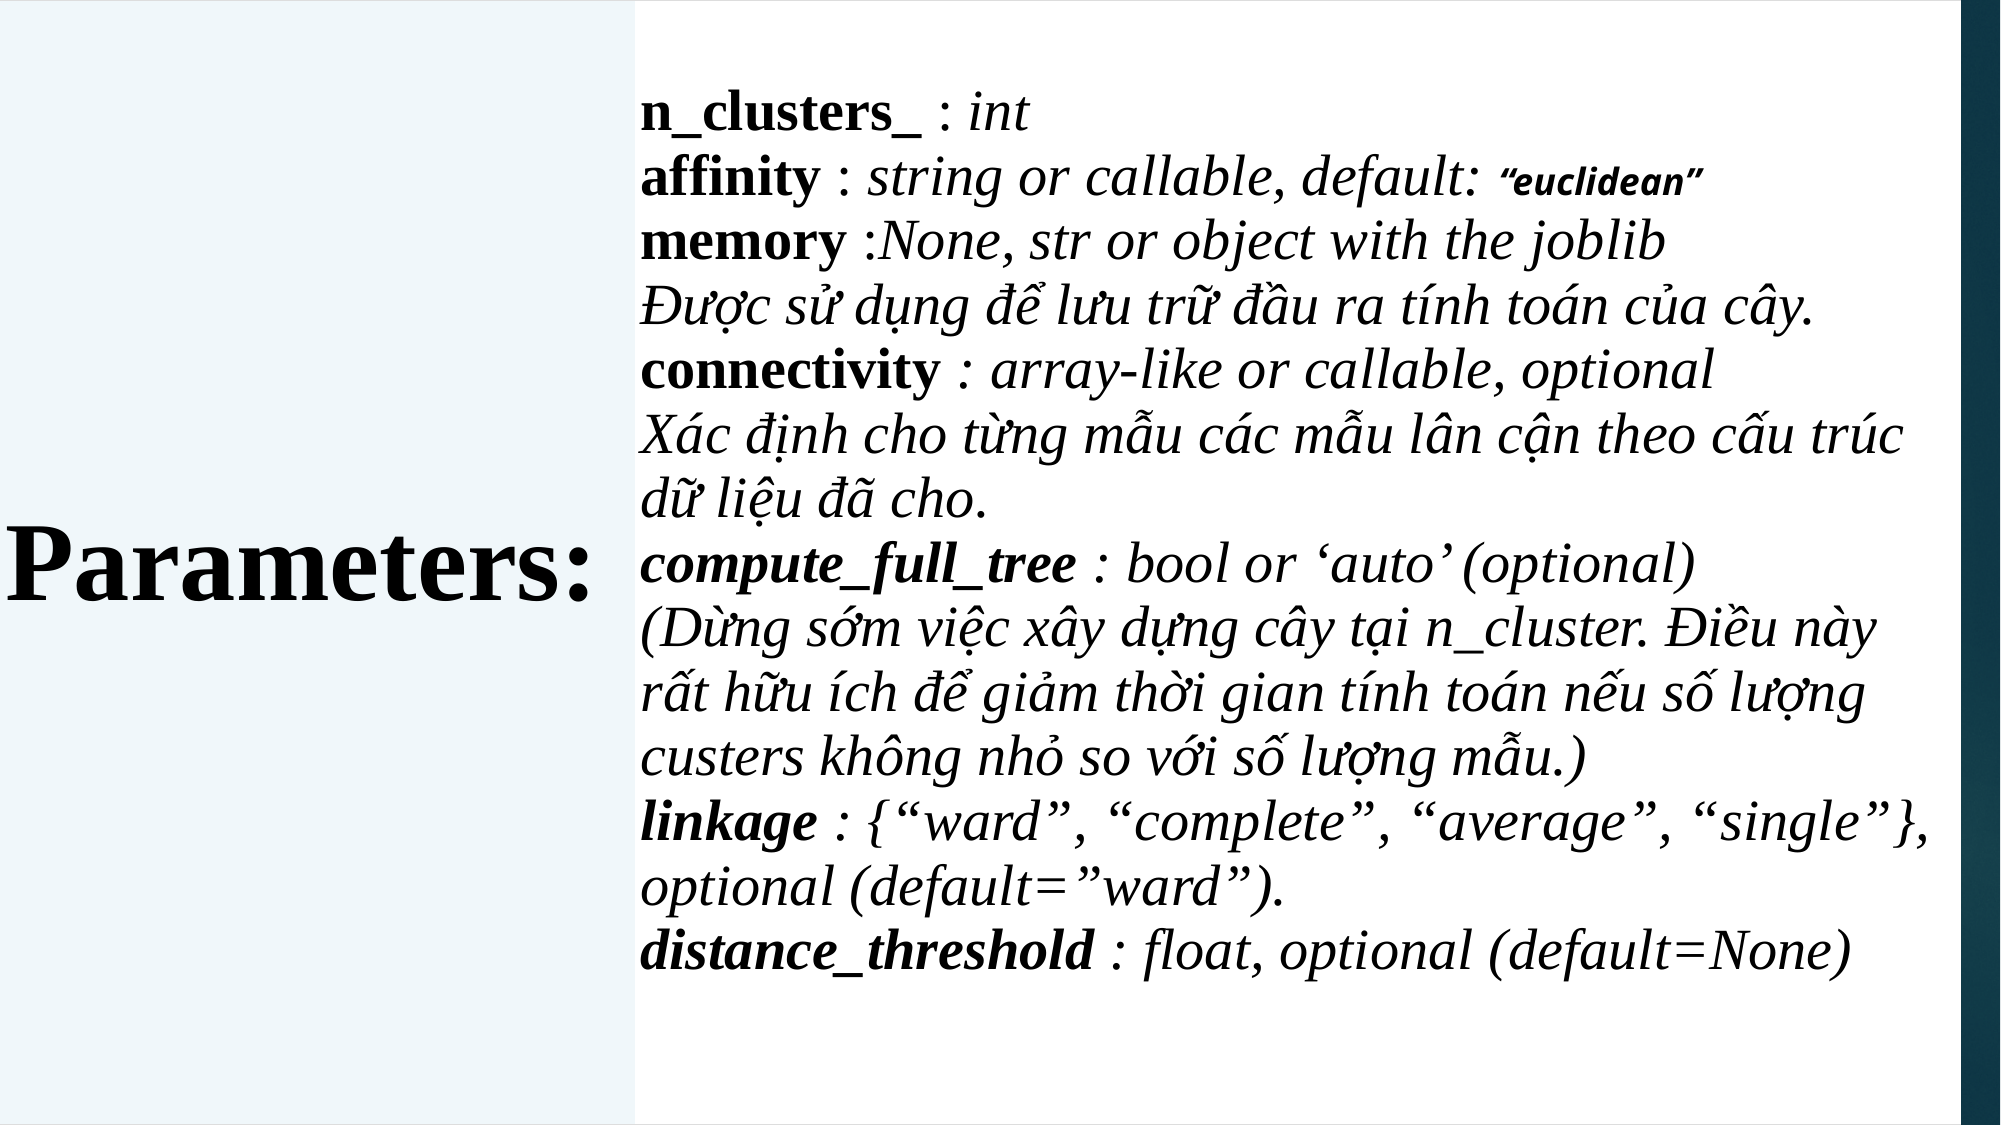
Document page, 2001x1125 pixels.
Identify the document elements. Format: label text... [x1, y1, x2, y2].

table_header n_clusters_ : int affinity : string or callable, default: “euclidean” memory :None, str or object with the joblib Được sử dụng để lưu trữ đầu ra tính toán của cây. connectivity : array-like or callable, optional Xác định cho từng mẫu các mẫu lân cận theo cấu trúc dữ liệu đã cho. compute_full_tree : bool or ‘auto’ (optional) (Dừng sớm việc xây dựng cây tại n_cluster. Điều này rất hữu ích để giảm thời gian tính toán nếu số lượng custers không nhỏ so với số lượng mẫu.) linkage : {“ward”, “complete”, “average”, “single”}, optional (default=”ward”). distance_threshold : float, optional (default=None) [635, 1, 1961, 1124]
table_header Parameters: [0, 1, 635, 1124]
